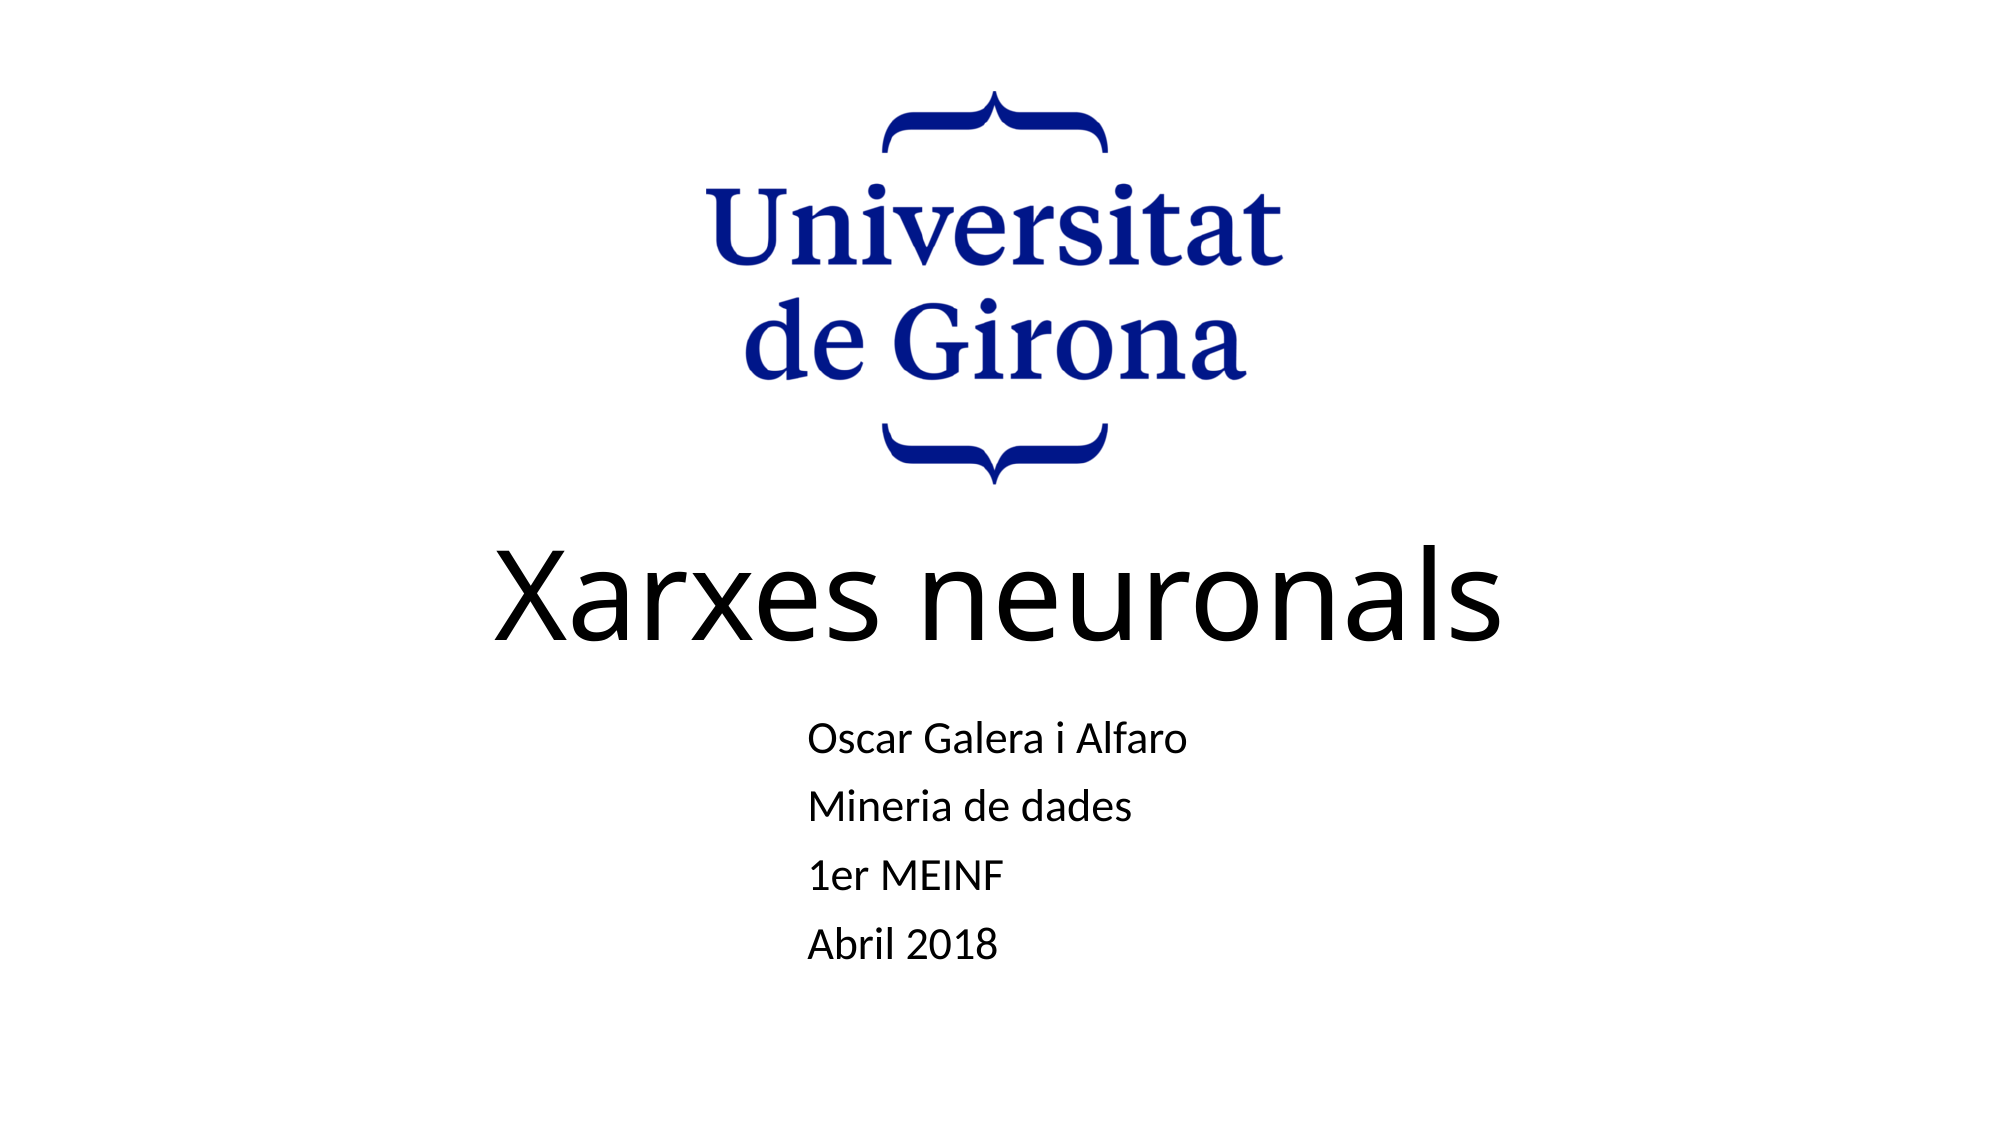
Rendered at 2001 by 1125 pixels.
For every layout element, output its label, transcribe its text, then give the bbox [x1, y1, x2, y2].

subtitle Oscar Galera i Alfaro Mineria de dades 1er MEINF Abril 2018 [792, 705, 1276, 978]
title Xarxes neuronals [249, 518, 1750, 675]
picture [706, 91, 1294, 495]
